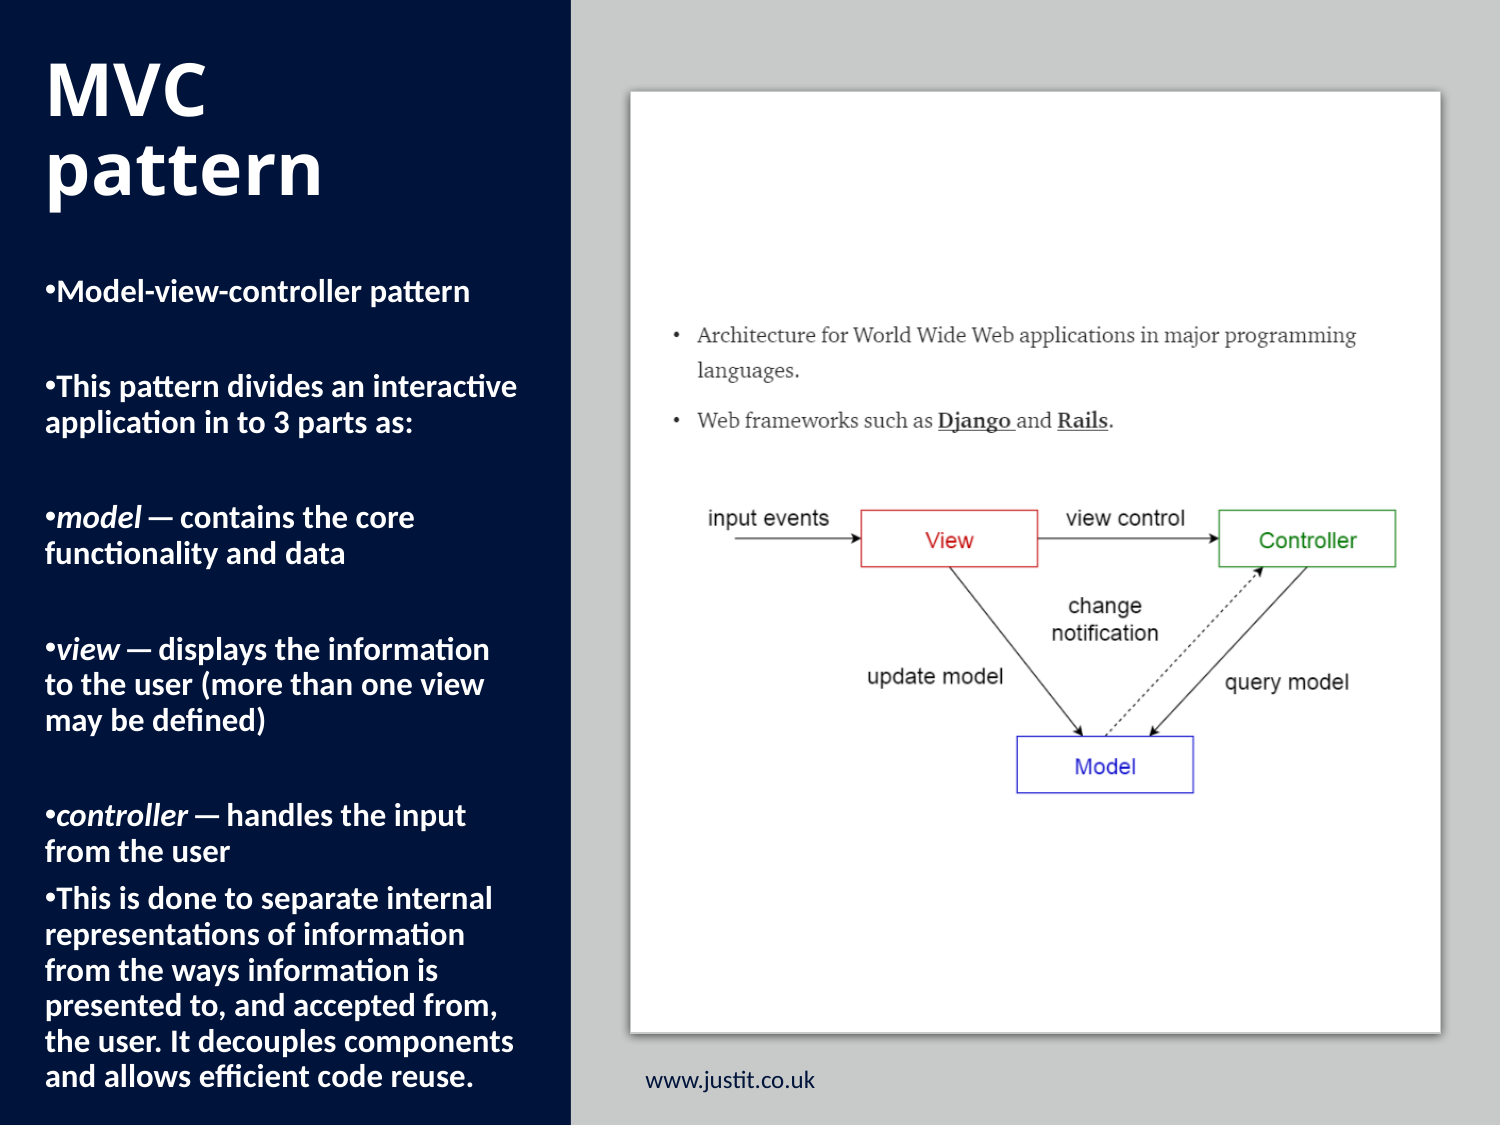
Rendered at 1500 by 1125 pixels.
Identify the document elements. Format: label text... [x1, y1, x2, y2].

title MVC pattern [29, 44, 482, 220]
text_box [570, 0, 1500, 1125]
picture [664, 320, 1406, 804]
footer www.justit.co.uk [630, 1049, 844, 1109]
text_box [629, 90, 1441, 1034]
text_box Model-view-controller pattern This pattern divides an interactive application in to 3 parts as: model — contains the core functionality and data view — displays the information to the user (more than one view may be defined) controller — handles the input from the user This is done to separate internal representations of information from the ways information is presented to, and accepted from, the user. It decouples components and allows efficient code reuse. [29, 266, 541, 1103]
